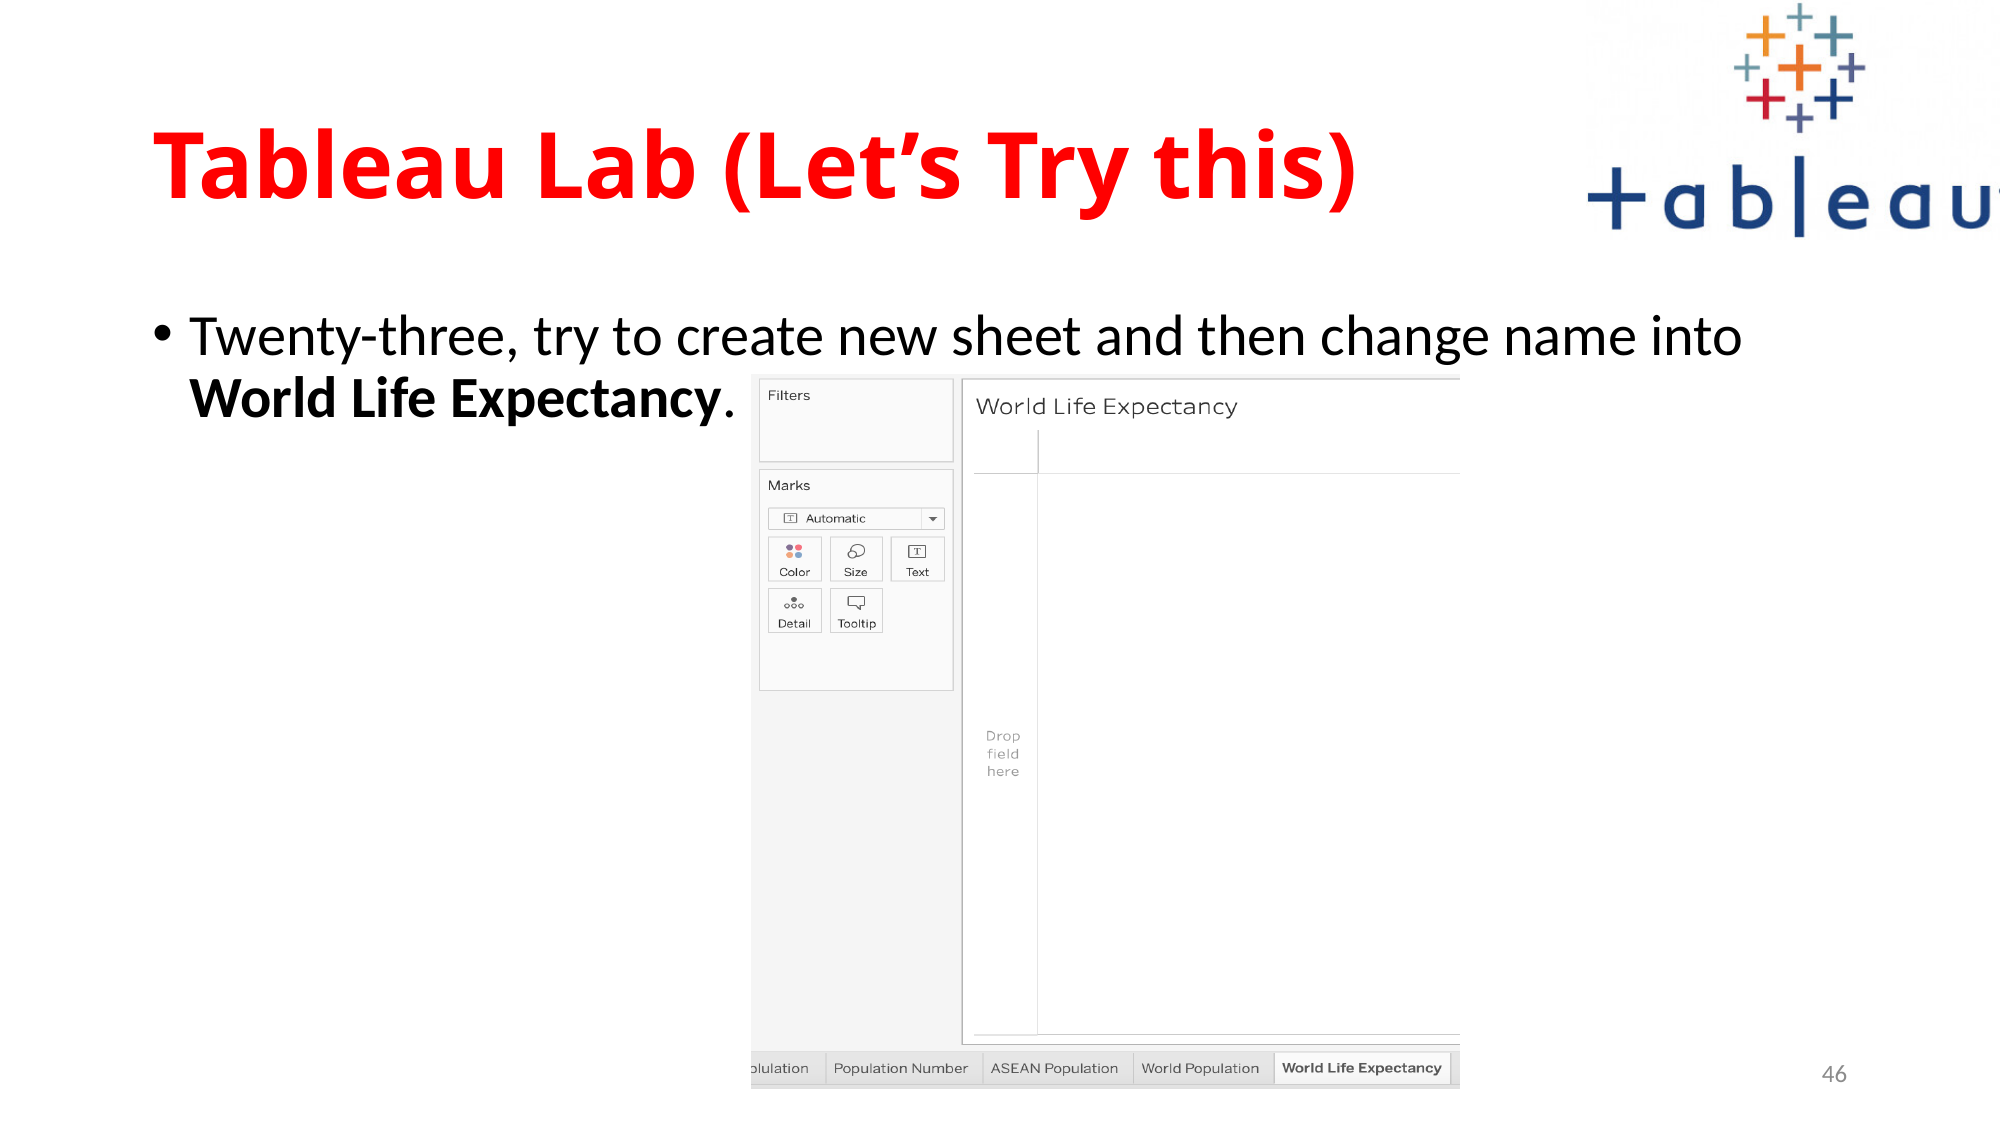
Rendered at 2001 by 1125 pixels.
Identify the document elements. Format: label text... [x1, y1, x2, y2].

slide_number 45 [1412, 1042, 1863, 1103]
picture [751, 374, 1460, 1089]
picture [1586, 0, 2000, 240]
title Tableau Lab (Let’s Try this) [137, 59, 1863, 278]
list Twenty-three, try to create new sheet and then change name into World Life Expectancy. [137, 297, 1863, 1012]
